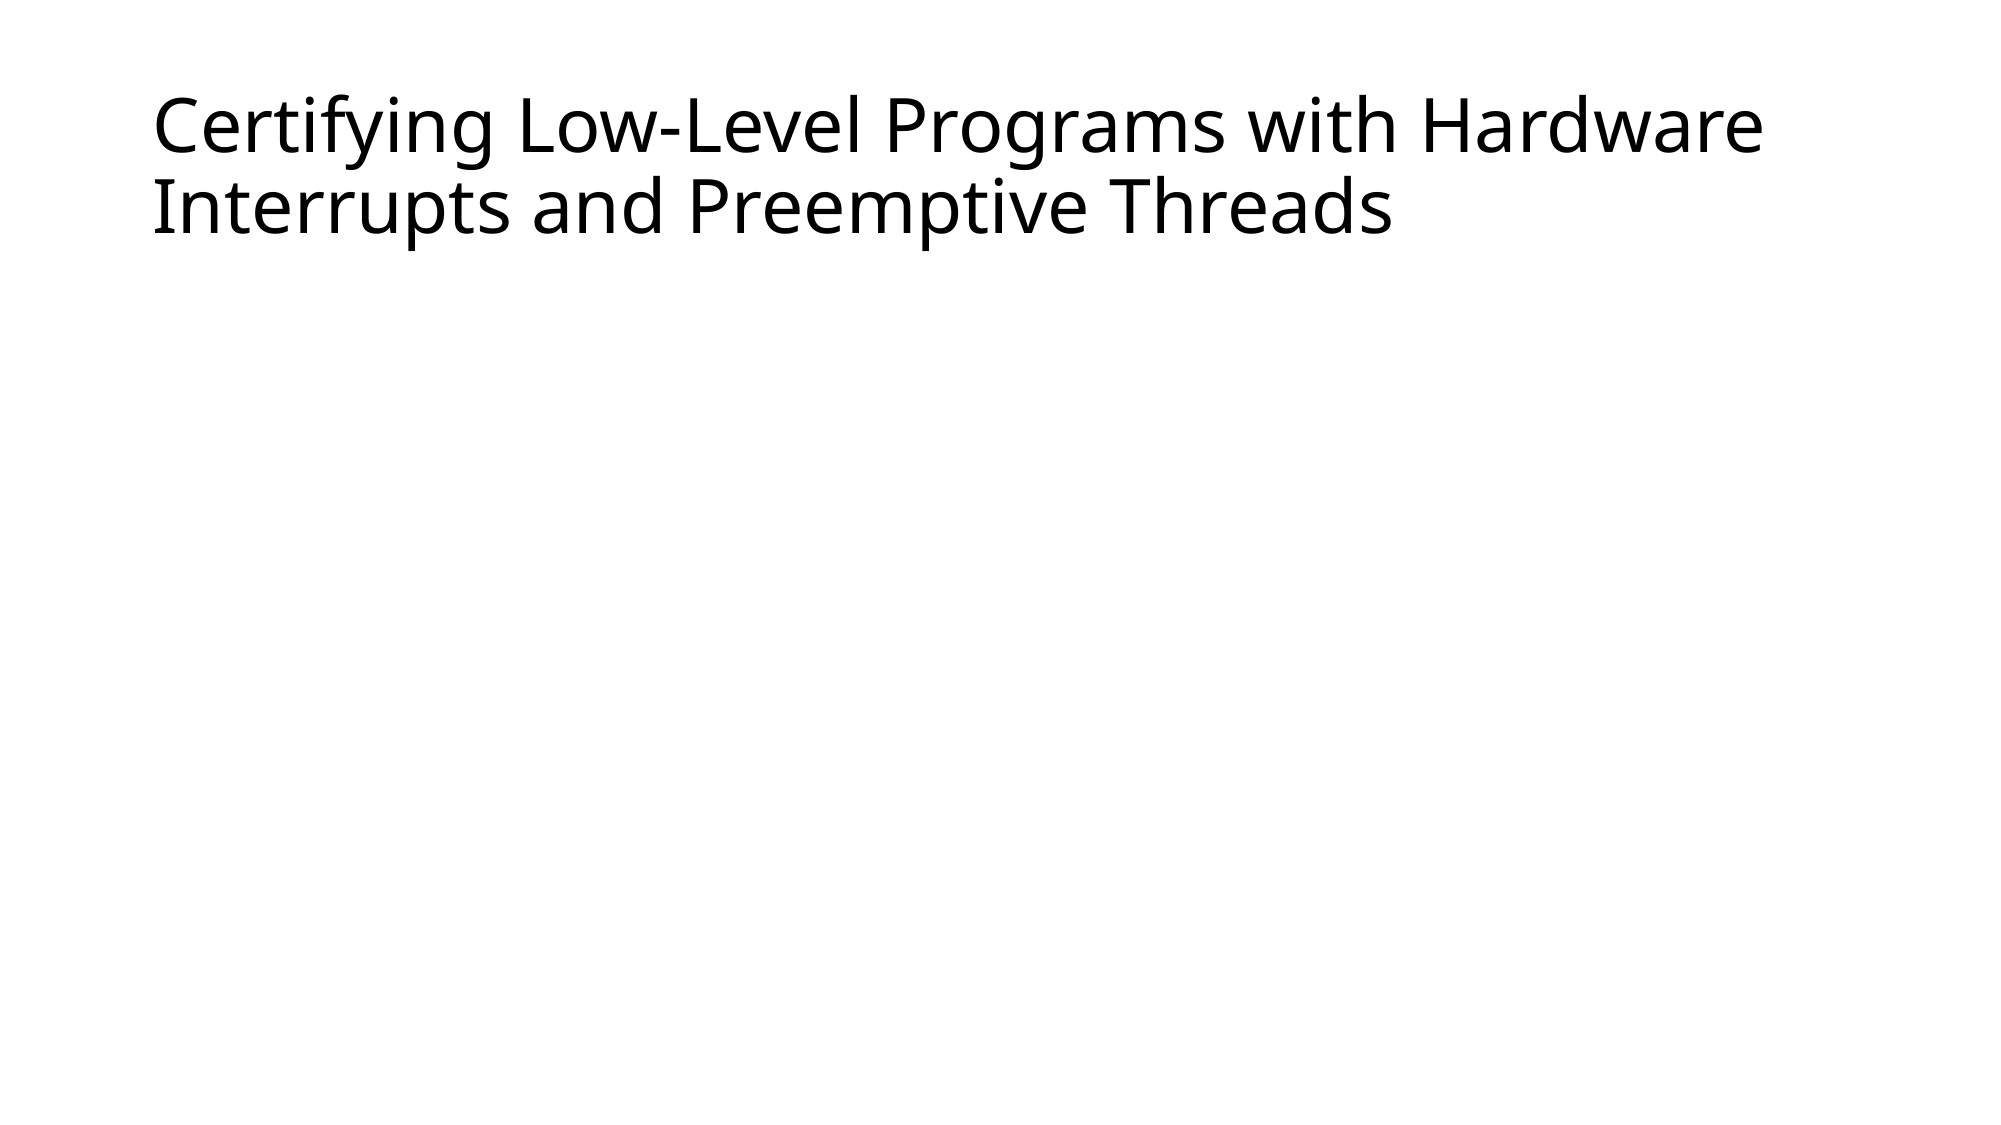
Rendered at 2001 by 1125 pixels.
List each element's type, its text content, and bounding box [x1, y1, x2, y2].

title Certifying Low-Level Programs with Hardware Interrupts and Preemptive Threads [137, 59, 1863, 278]
